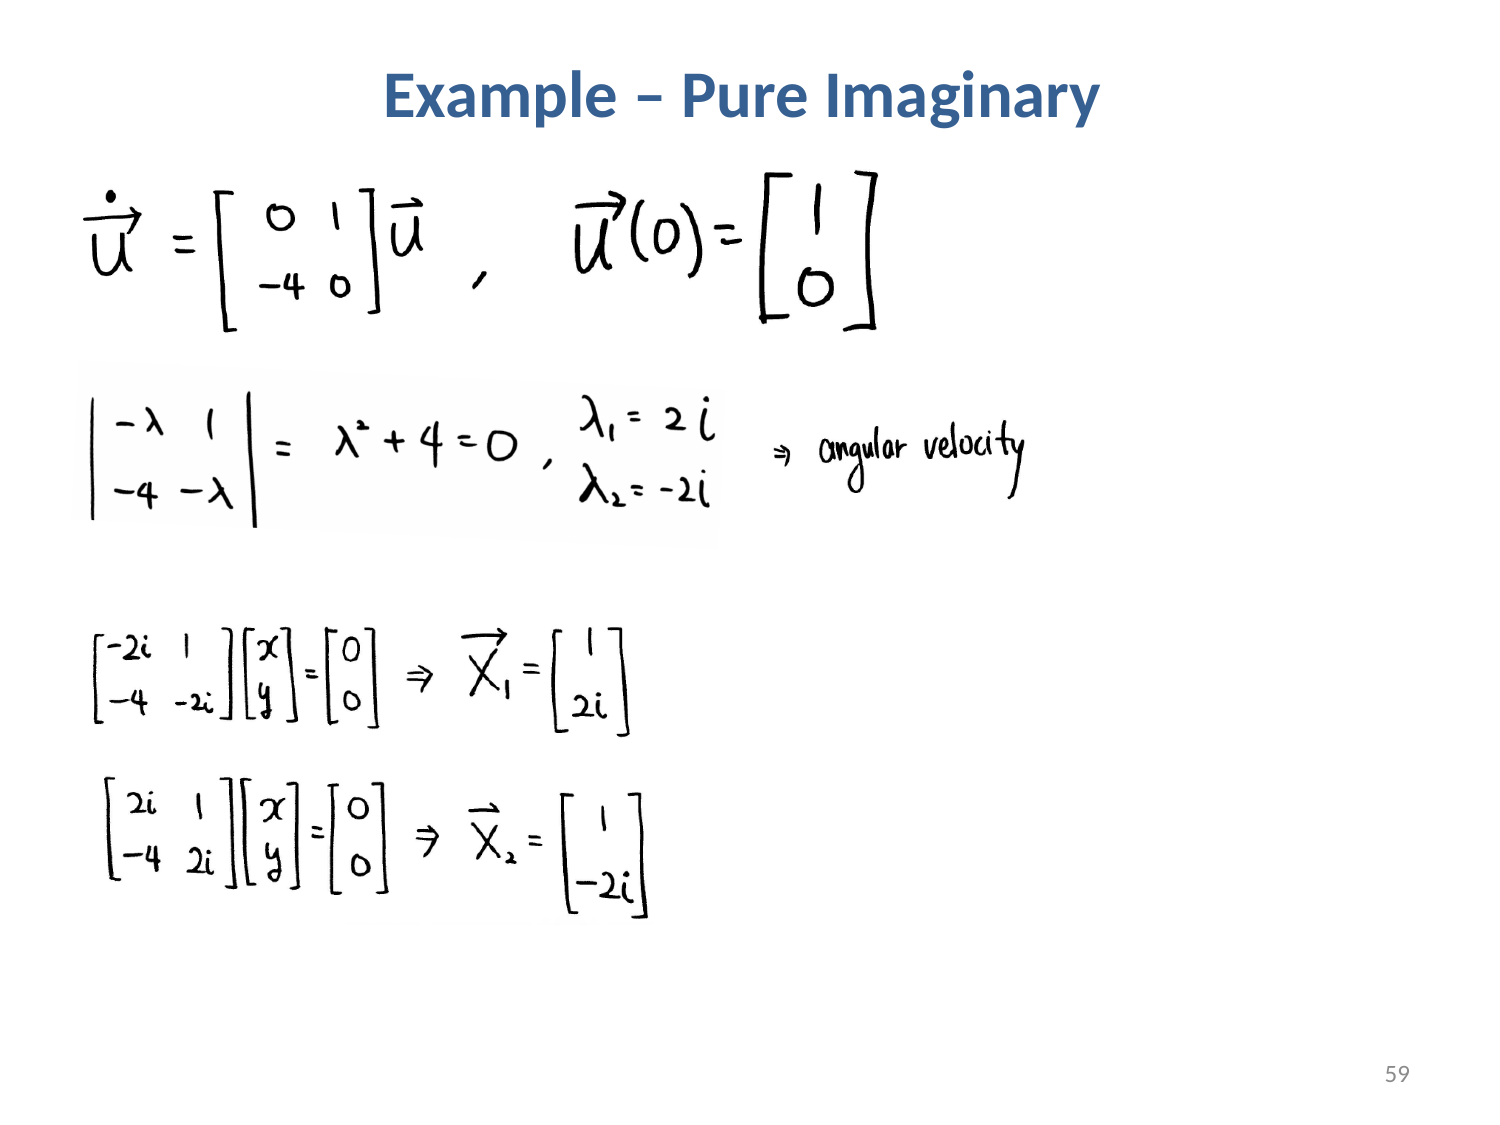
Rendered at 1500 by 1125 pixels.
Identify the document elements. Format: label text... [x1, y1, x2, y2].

picture [440, 168, 888, 338]
picture [749, 405, 1033, 504]
slide_number 59 [1074, 1042, 1425, 1103]
picture [74, 614, 654, 926]
picture [74, 174, 436, 338]
title Example – Pure Imaginary [74, 44, 1426, 138]
picture [72, 361, 724, 549]
